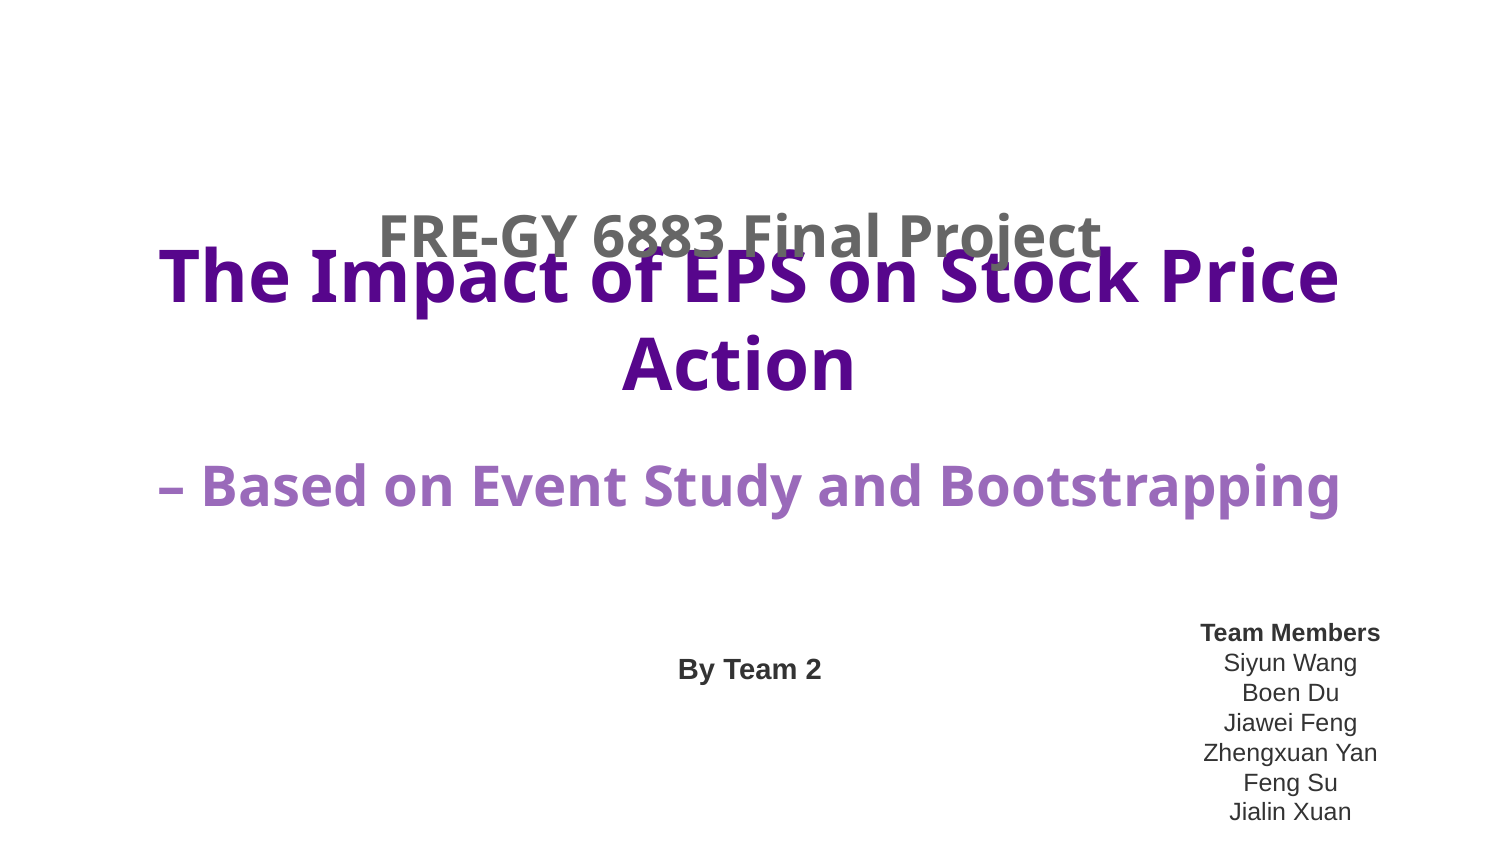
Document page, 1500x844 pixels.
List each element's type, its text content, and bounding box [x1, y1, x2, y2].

subtitle Team Members Siyun Wang Boen Du Jiawei Feng Zhengxuan Yan Feng Su Jialin Xuan [1127, 601, 1455, 844]
text_box By Team 2 [503, 635, 996, 701]
title The Impact of EPS on Stock Price Action – Based on Event Study and Bootstrapping [51, 135, 1449, 533]
text_box FRE-GY 6883 Final Project [97, 183, 1383, 284]
